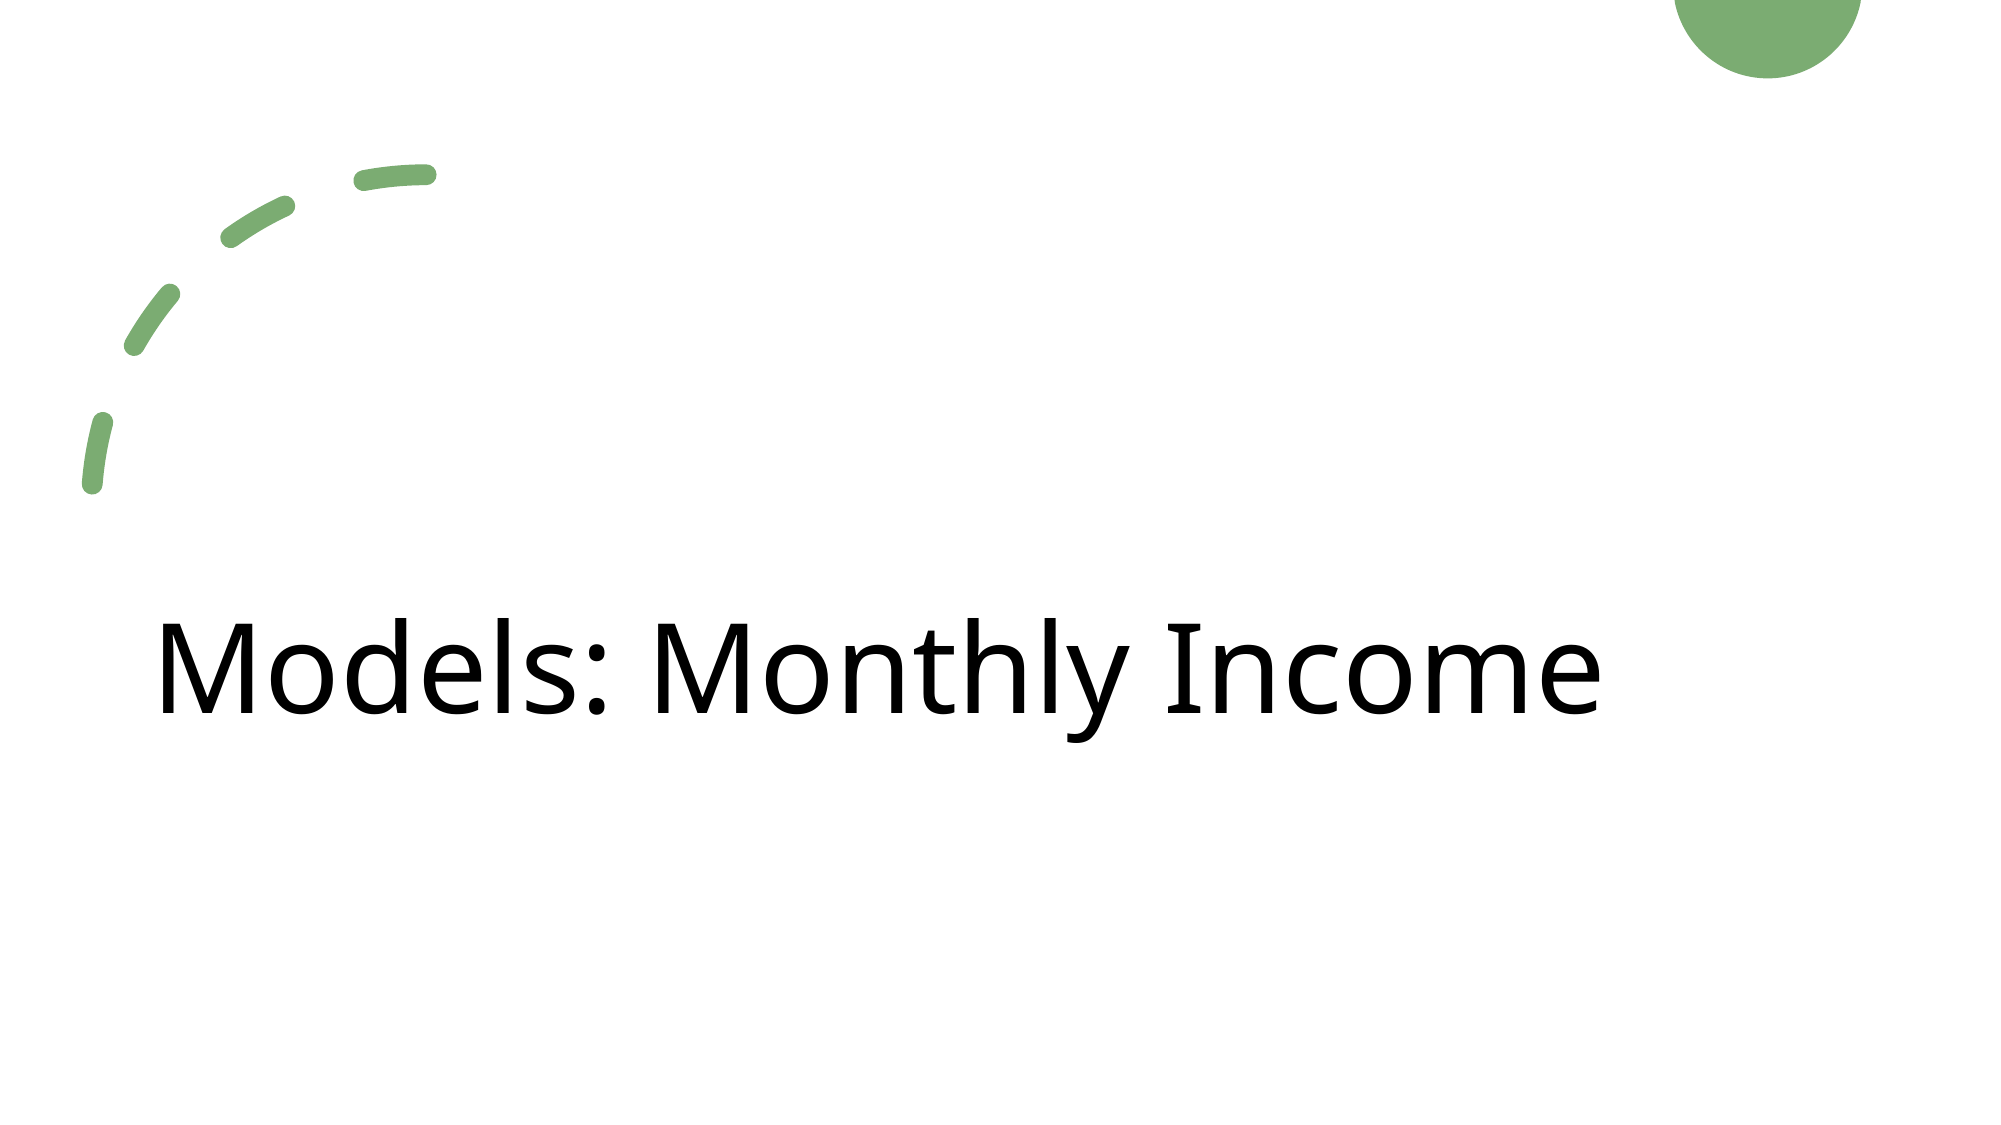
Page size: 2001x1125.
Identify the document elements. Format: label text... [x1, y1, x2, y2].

title Models: Monthly Income [136, 280, 1862, 749]
